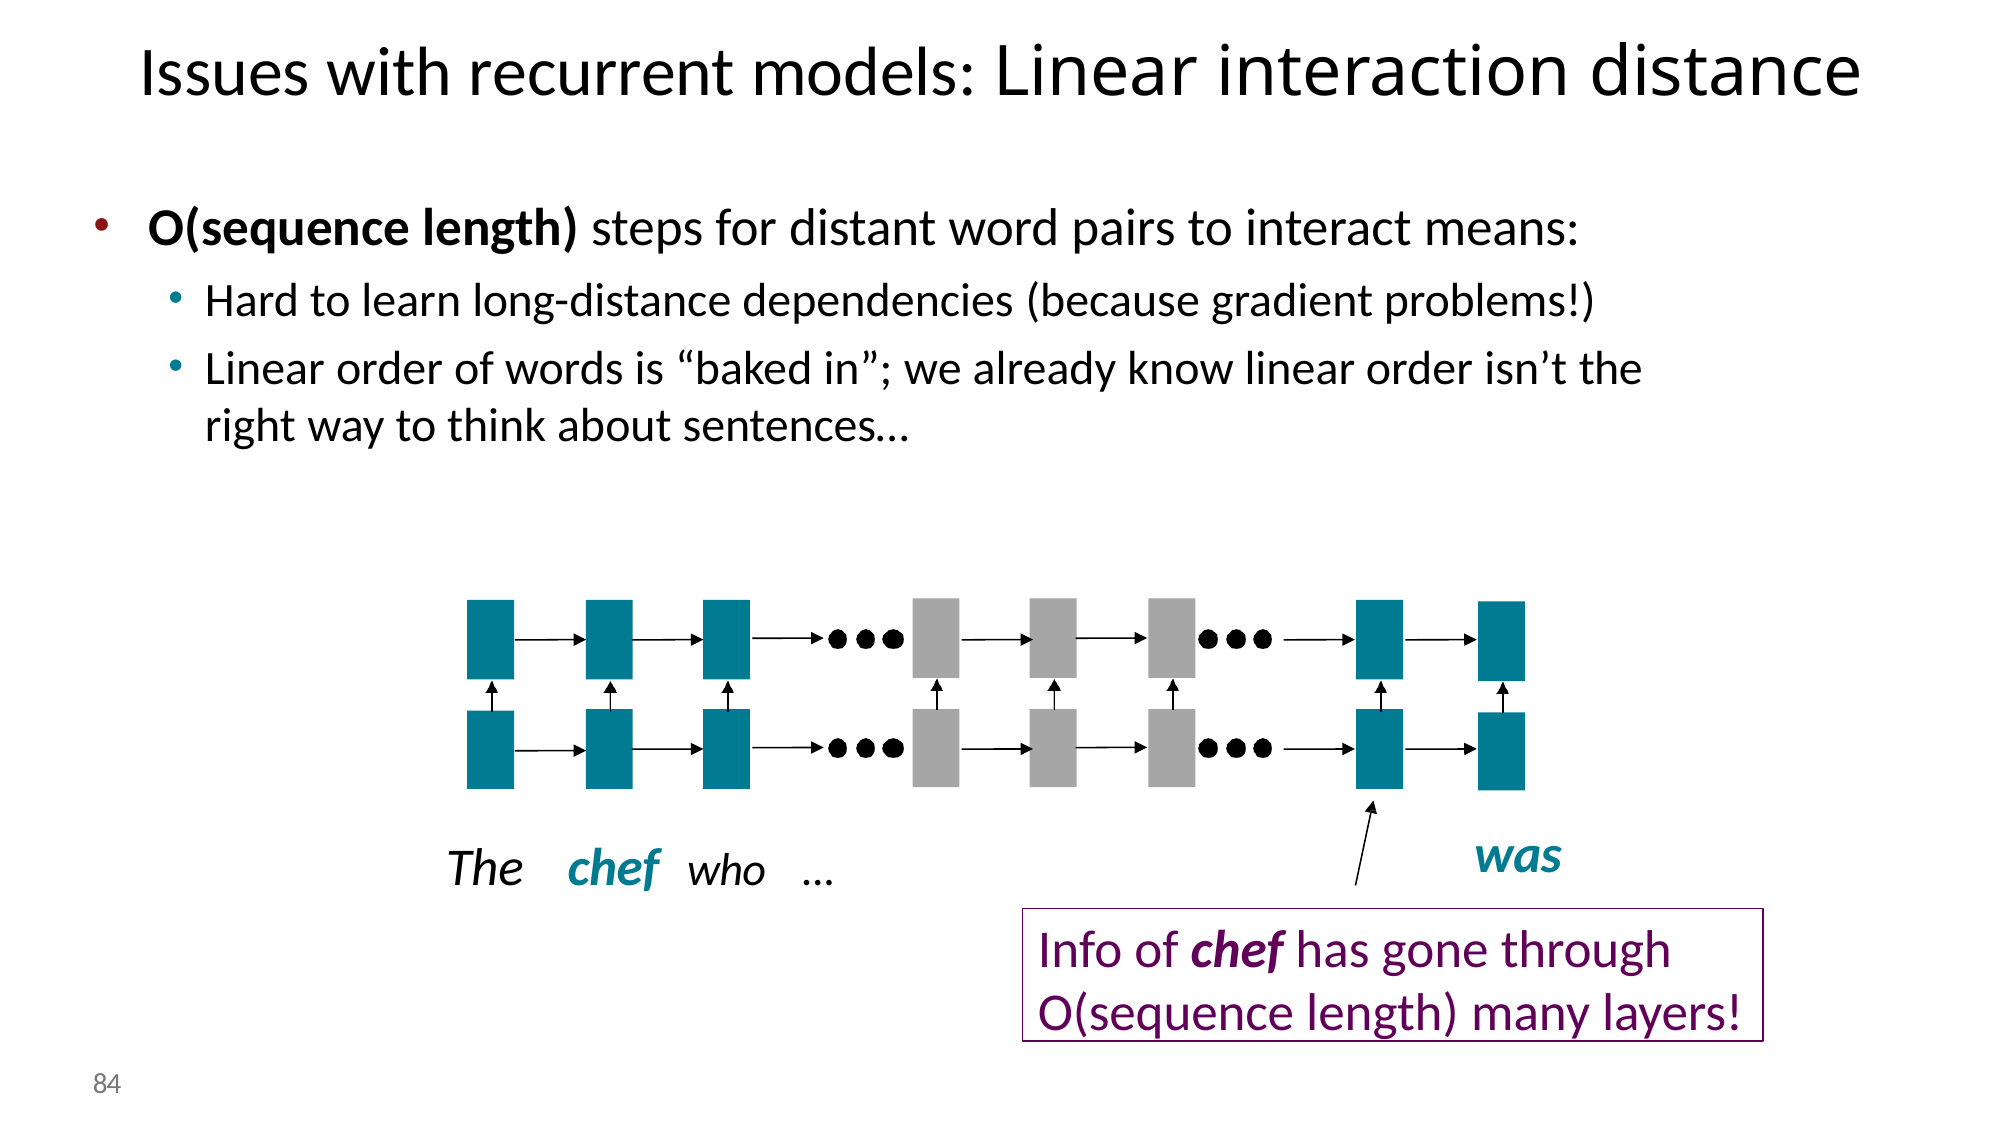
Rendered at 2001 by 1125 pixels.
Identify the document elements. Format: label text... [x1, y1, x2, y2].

picture [1252, 628, 1273, 649]
title Issues with recurrent models: Linear interaction distance [137, 0, 1863, 162]
text_box was [1472, 817, 1565, 884]
picture [1225, 738, 1246, 759]
picture [855, 628, 876, 649]
picture [882, 738, 904, 759]
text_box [911, 597, 1218, 788]
text_box Info of chef has gone through O(sequence length) many layers! [1022, 908, 1764, 1041]
text_box [1354, 800, 1377, 886]
picture [1252, 738, 1273, 759]
picture [882, 628, 904, 649]
text_box The chef who … [443, 804, 840, 902]
picture [855, 738, 876, 759]
slide_number 84 [51, 757, 122, 1125]
picture [1225, 628, 1246, 649]
text_box O(sequence length) steps for distant word pairs to interact means: Hard to learn long-distance dependencies (because gradient problems!) Linear order of words is “baked in”; we already know linear order isn’t the right way to think about sentences… [90, 178, 1655, 452]
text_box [1283, 599, 1526, 791]
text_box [466, 599, 848, 790]
